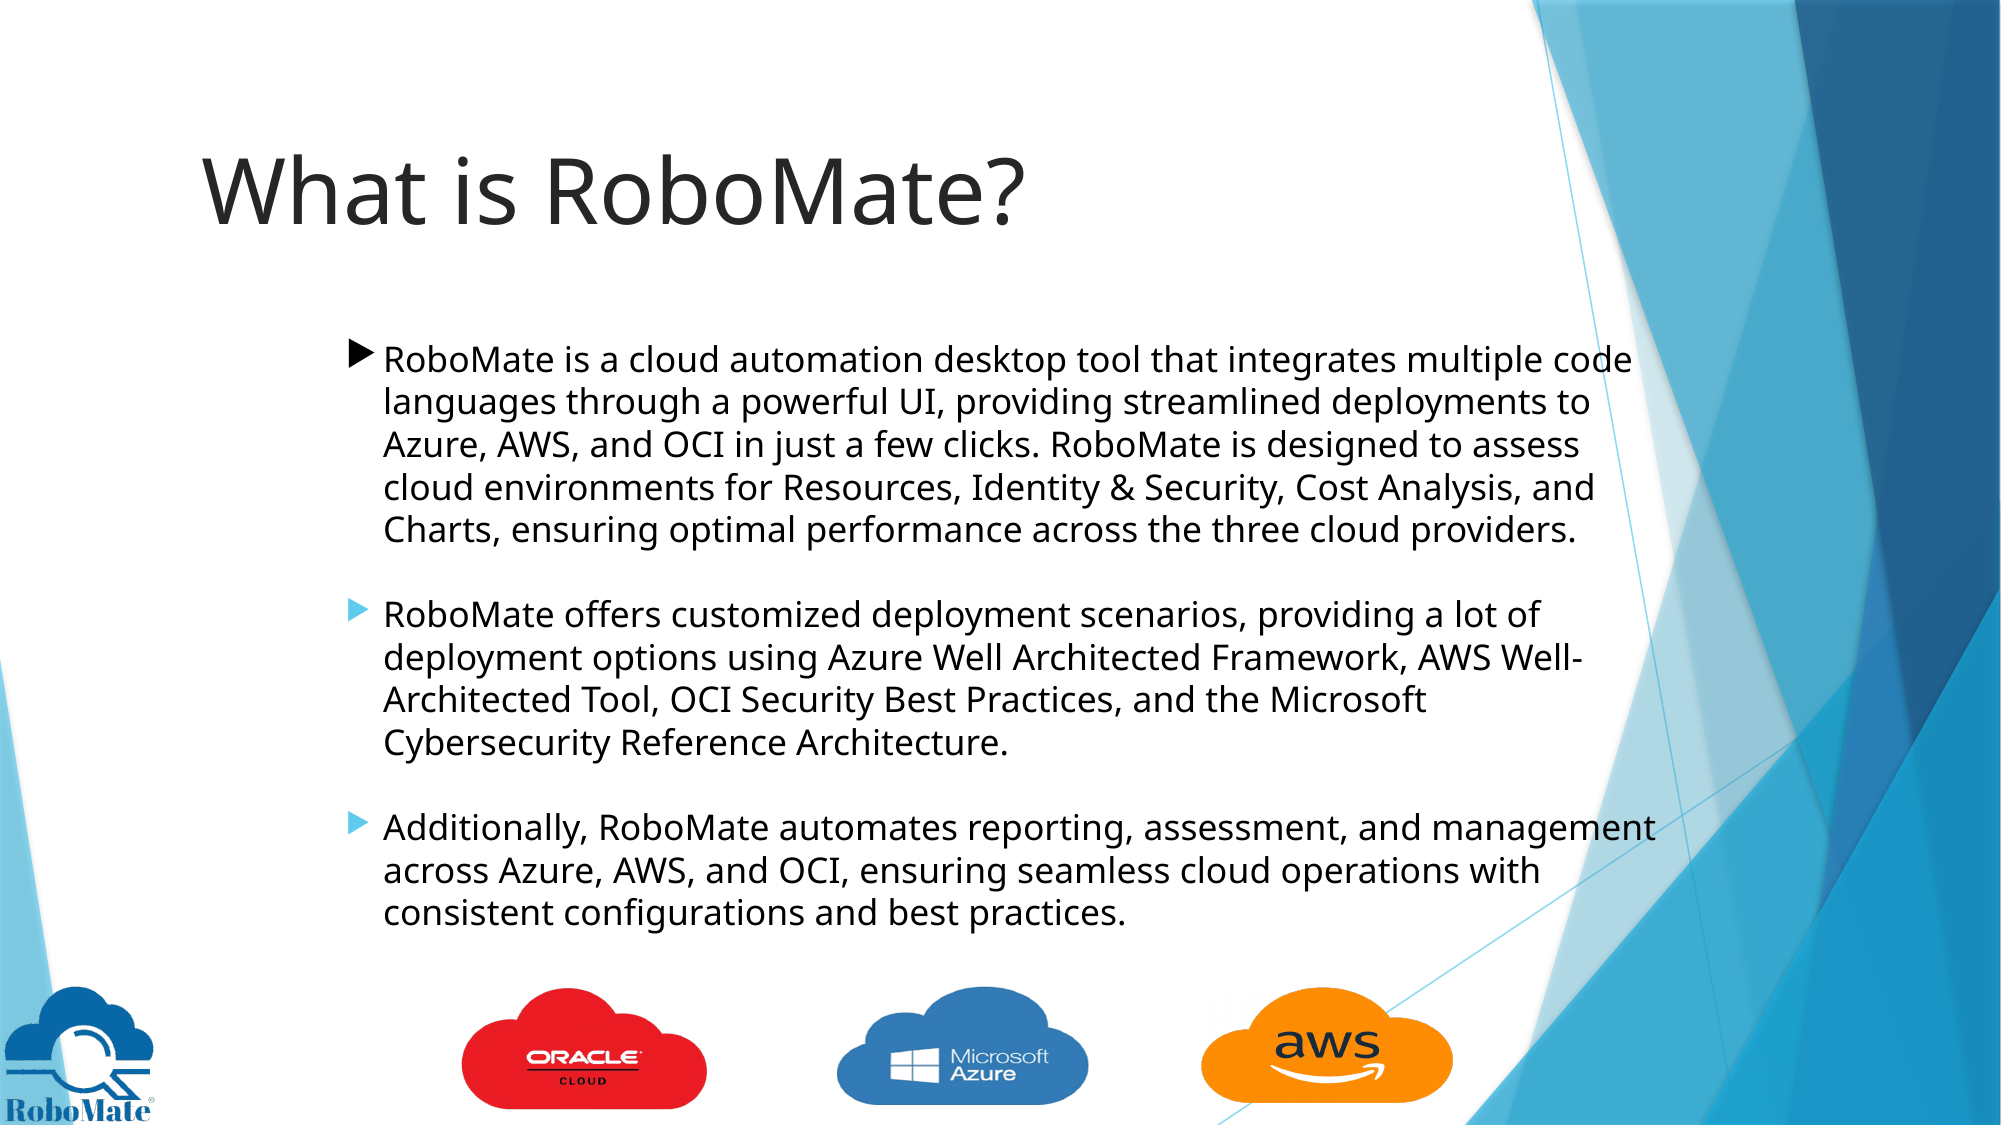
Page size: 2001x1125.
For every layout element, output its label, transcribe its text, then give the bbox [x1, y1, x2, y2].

picture [458, 984, 712, 1113]
picture [1199, 984, 1453, 1105]
picture [0, 984, 158, 1125]
picture [836, 984, 1090, 1105]
list RoboMate is a cloud automation desktop tool that integrates multiple code languages through a powerful UI, providing streamlined deployments to Azure, AWS, and OCI in just a few clicks. RoboMate is designed to assess cloud environments for Resources, Identity & Security, Cost Analysis, and Charts, ensuring optimal performance across the three cloud providers. RoboMate offers customized deployment scenarios, providing a lot of deployment options using Azure Well Architected Framework, AWS Well-Architected Tool, OCI Security Best Practices, and the Microsoft Cybersecurity Reference Architecture. Additionally, RoboMate automates reporting, assessment, and management across Azure, AWS, and OCI, ensuring seamless cloud operations with consistent configurations and best practices. [321, 305, 1679, 1113]
title What is RoboMate? [186, 90, 1814, 285]
